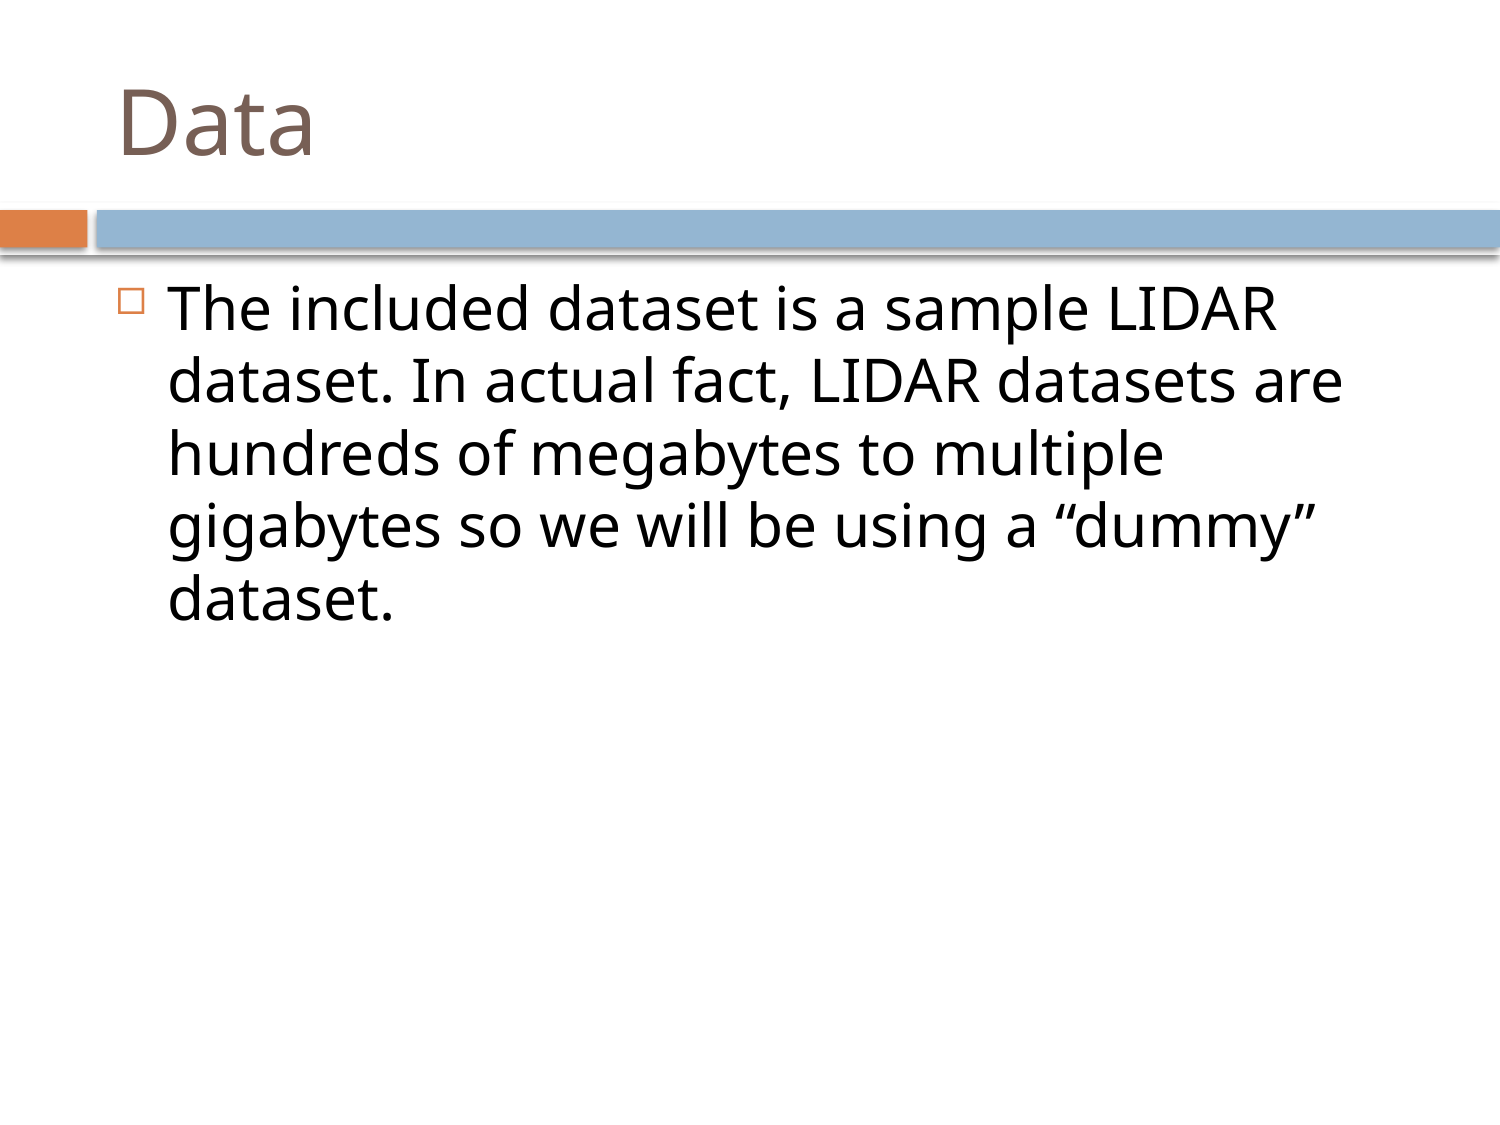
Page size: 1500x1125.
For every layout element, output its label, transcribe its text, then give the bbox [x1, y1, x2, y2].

list The included dataset is a sample LIDAR dataset. In actual fact, LIDAR datasets are hundreds of megabytes to multiple gigabytes so we will be using a “dummy” dataset. [100, 262, 1438, 1000]
title Data [100, 37, 1438, 200]
